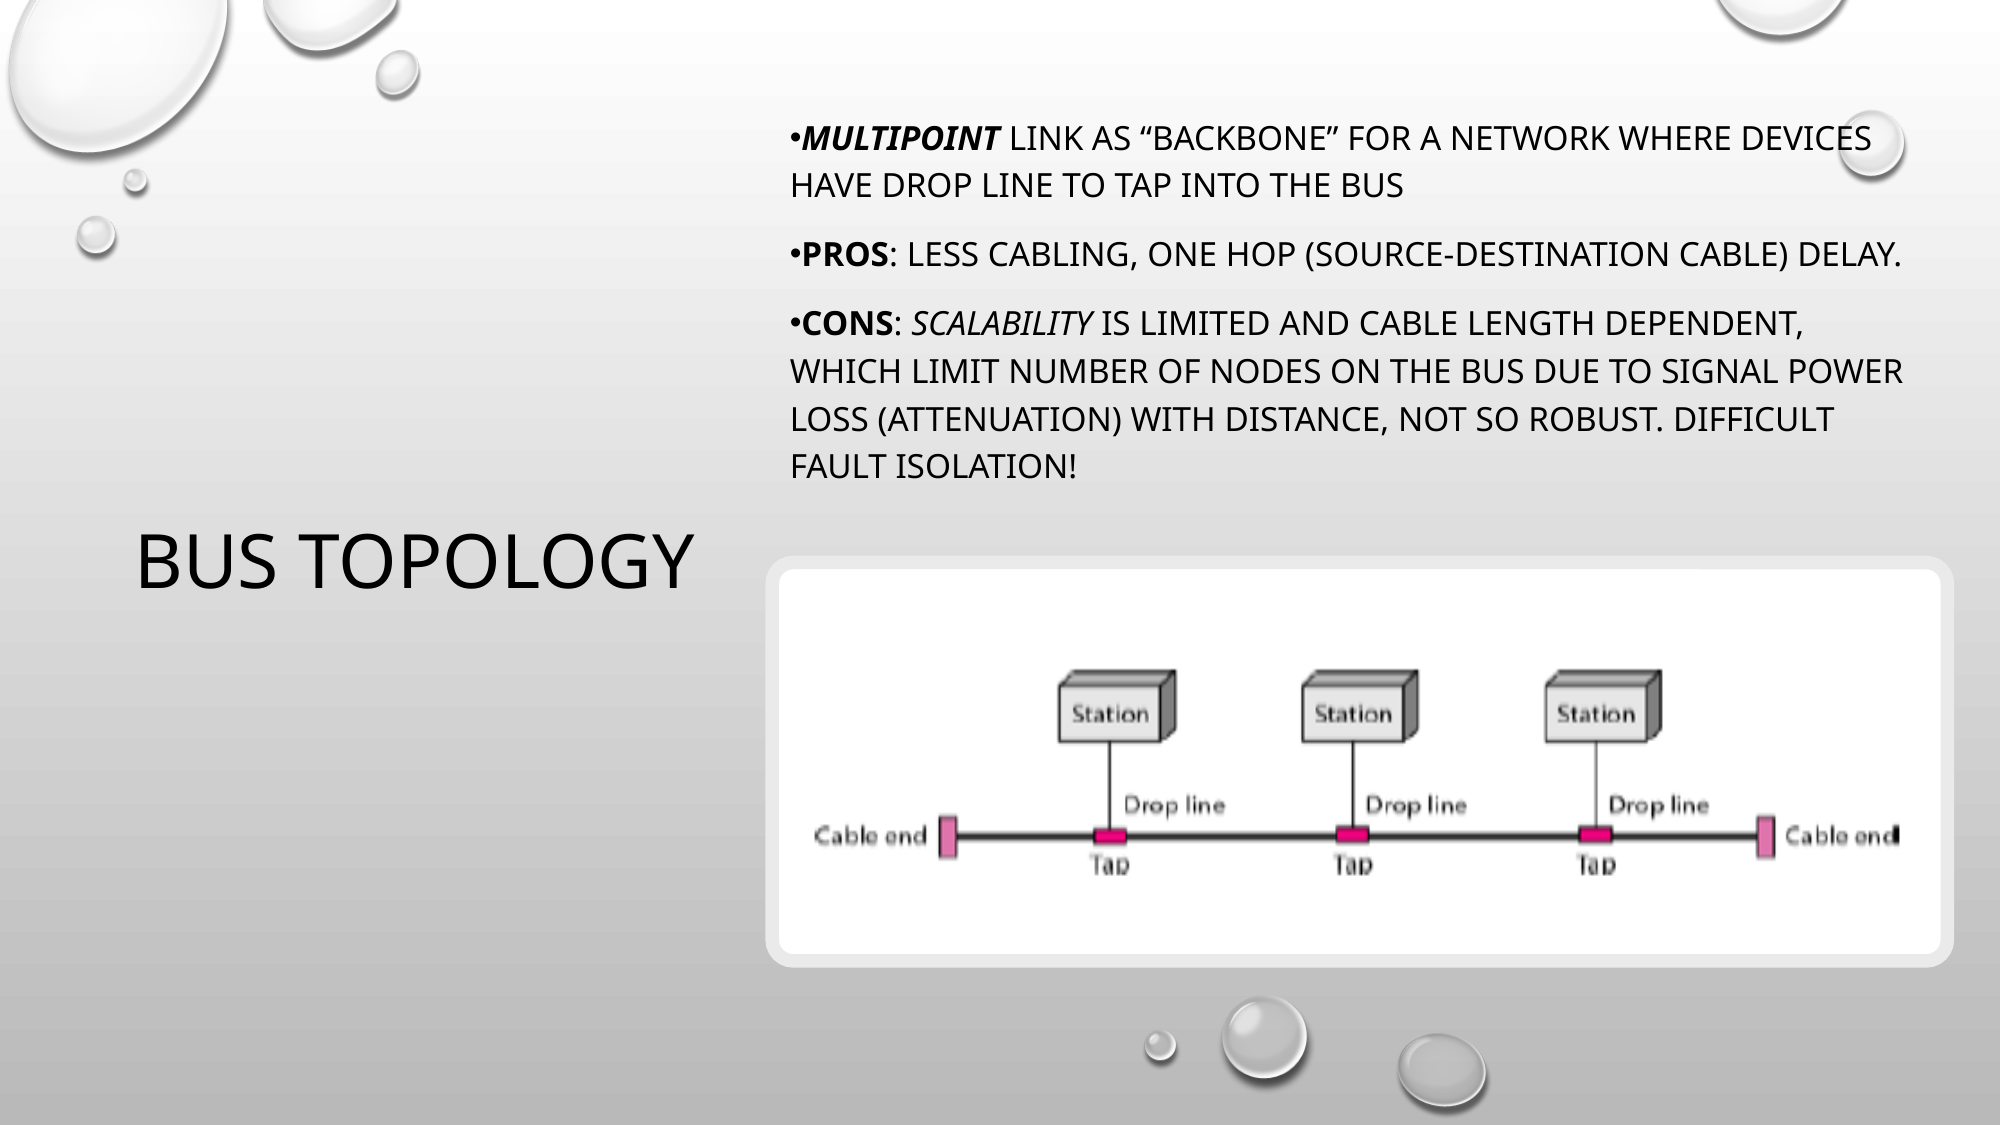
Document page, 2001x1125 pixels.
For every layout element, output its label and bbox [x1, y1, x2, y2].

picture [0, 0, 2000, 1125]
list [771, 562, 1948, 962]
